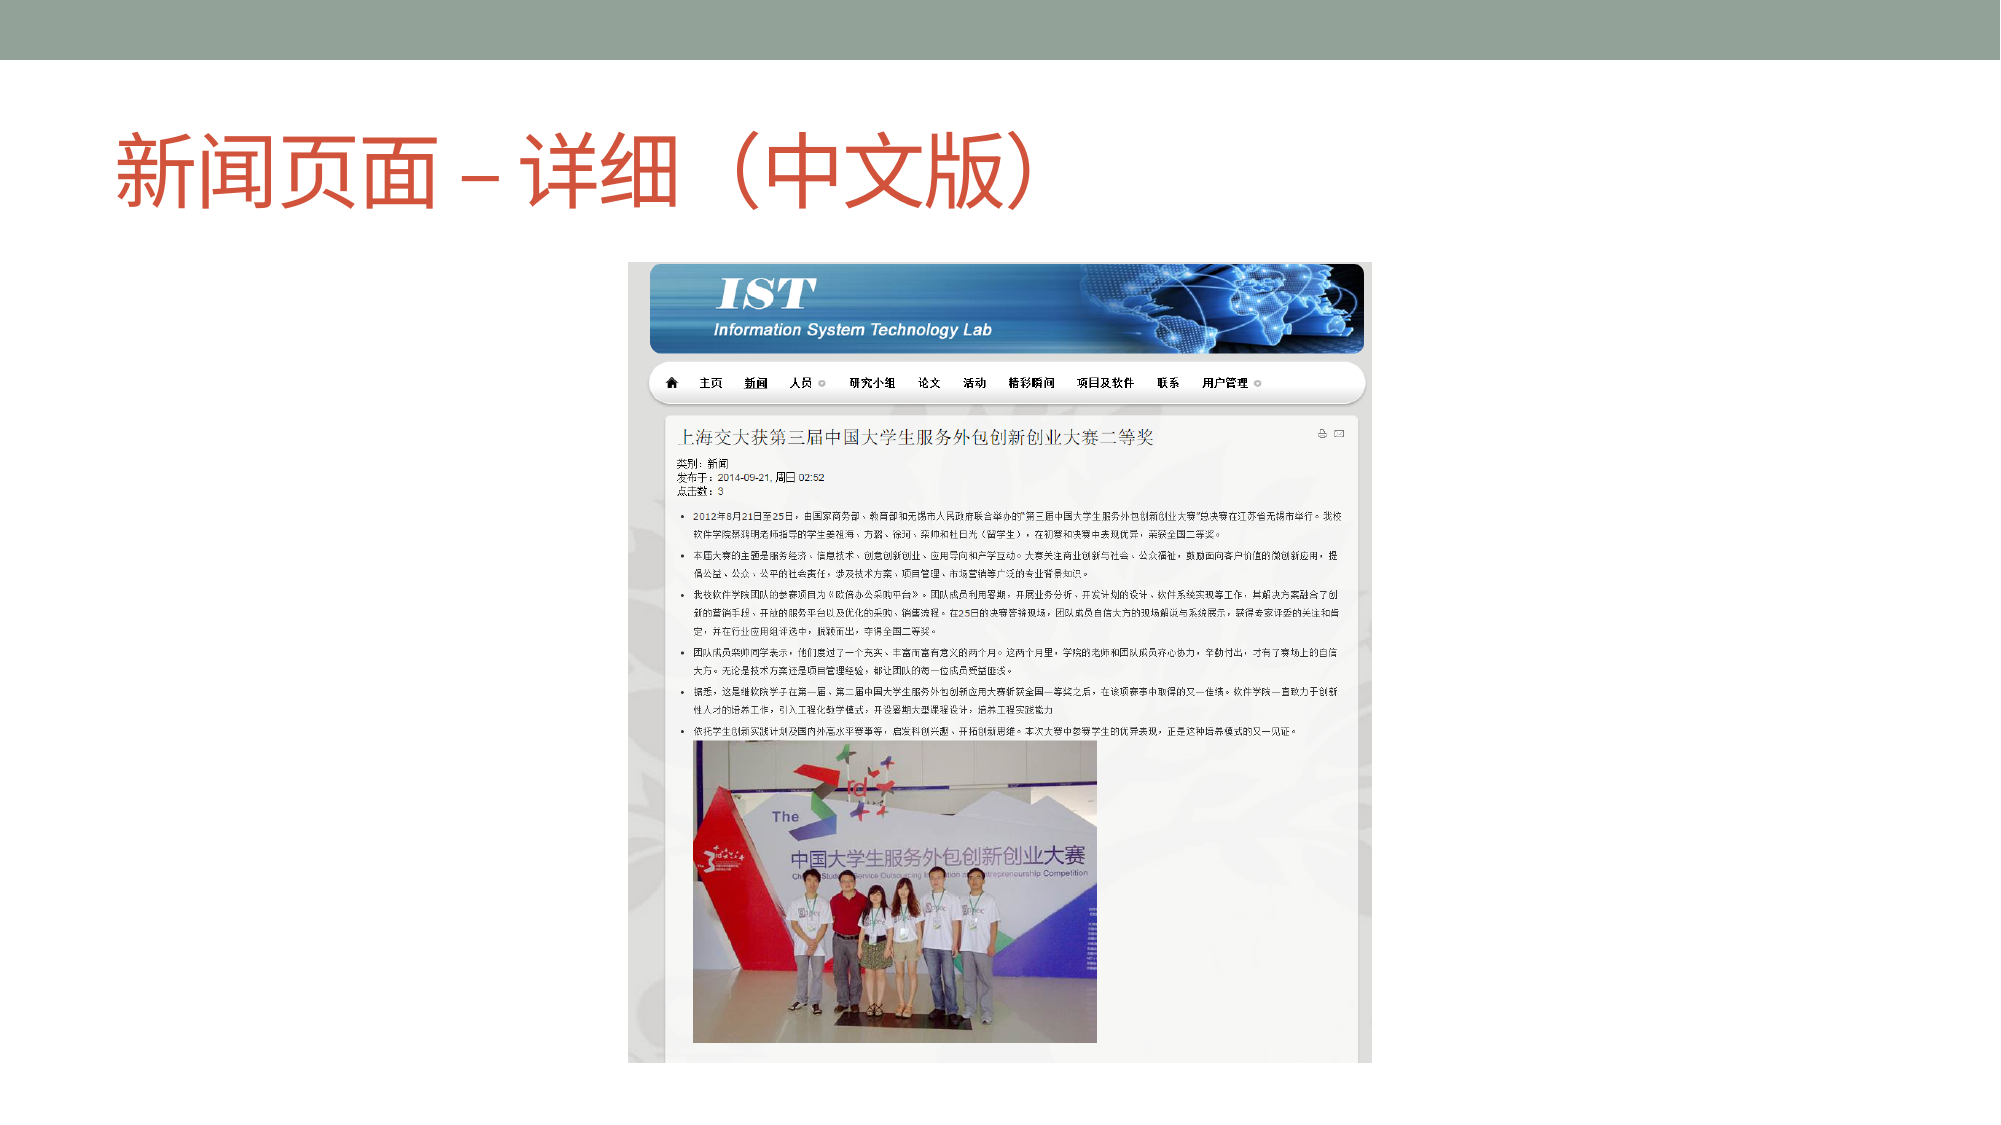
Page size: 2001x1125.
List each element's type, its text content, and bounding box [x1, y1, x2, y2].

title 新闻页面 – 详细（中文版） [99, 87, 1900, 250]
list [628, 262, 1372, 1063]
